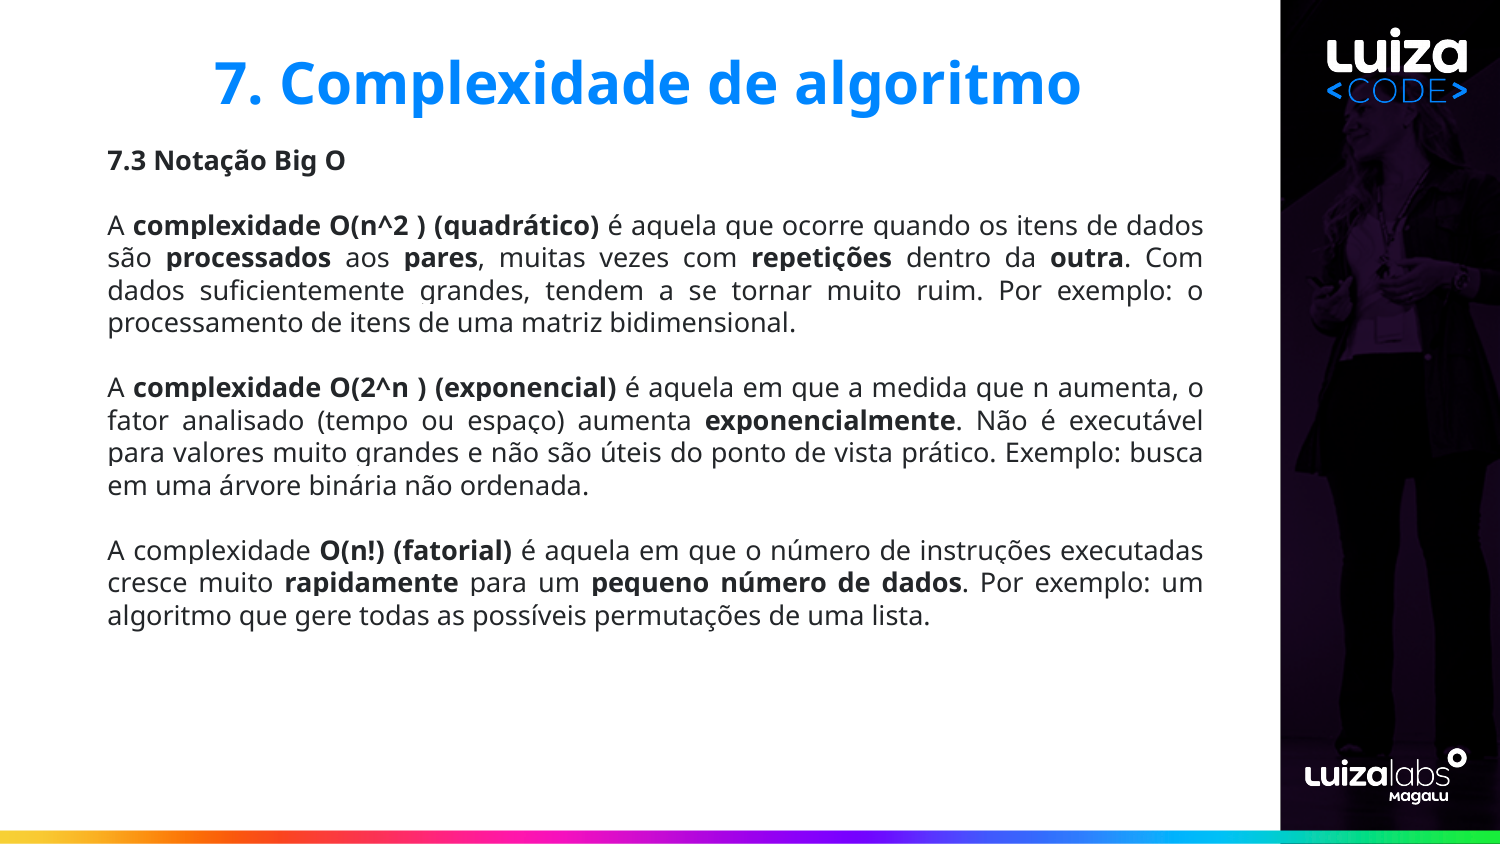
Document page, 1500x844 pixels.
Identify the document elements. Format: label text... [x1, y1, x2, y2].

text_box 7.3 Notação Big O A complexidade O(n^2 ) (quadrático) é aquela que ocorre quando os itens de dados são processados aos pares, muitas vezes com repetições dentro da outra. Com dados suficientemente grandes, tendem a se tornar muito ruim. Por exemplo: o processamento de itens de uma matriz bidimensional. A complexidade O(2^n ) (exponencial) é aquela em que a medida que n aumenta, o fator analisado (tempo ou espaço) aumenta exponencialmente. Não é executável para valores muito grandes e não são úteis do ponto de vista prático. Exemplo: busca em uma árvore binária não ordenada. A complexidade O(n!) (fatorial) é aquela em que o número de instruções executadas cresce muito rapidamente para um pequeno número de dados. Por exemplo: um algoritmo que gere todas as possíveis permutações de uma lista. [92, 128, 1219, 678]
picture [0, 830, 1156, 844]
list 7. Complexidade de algoritmo [92, 20, 1131, 122]
picture [1233, 0, 1500, 844]
